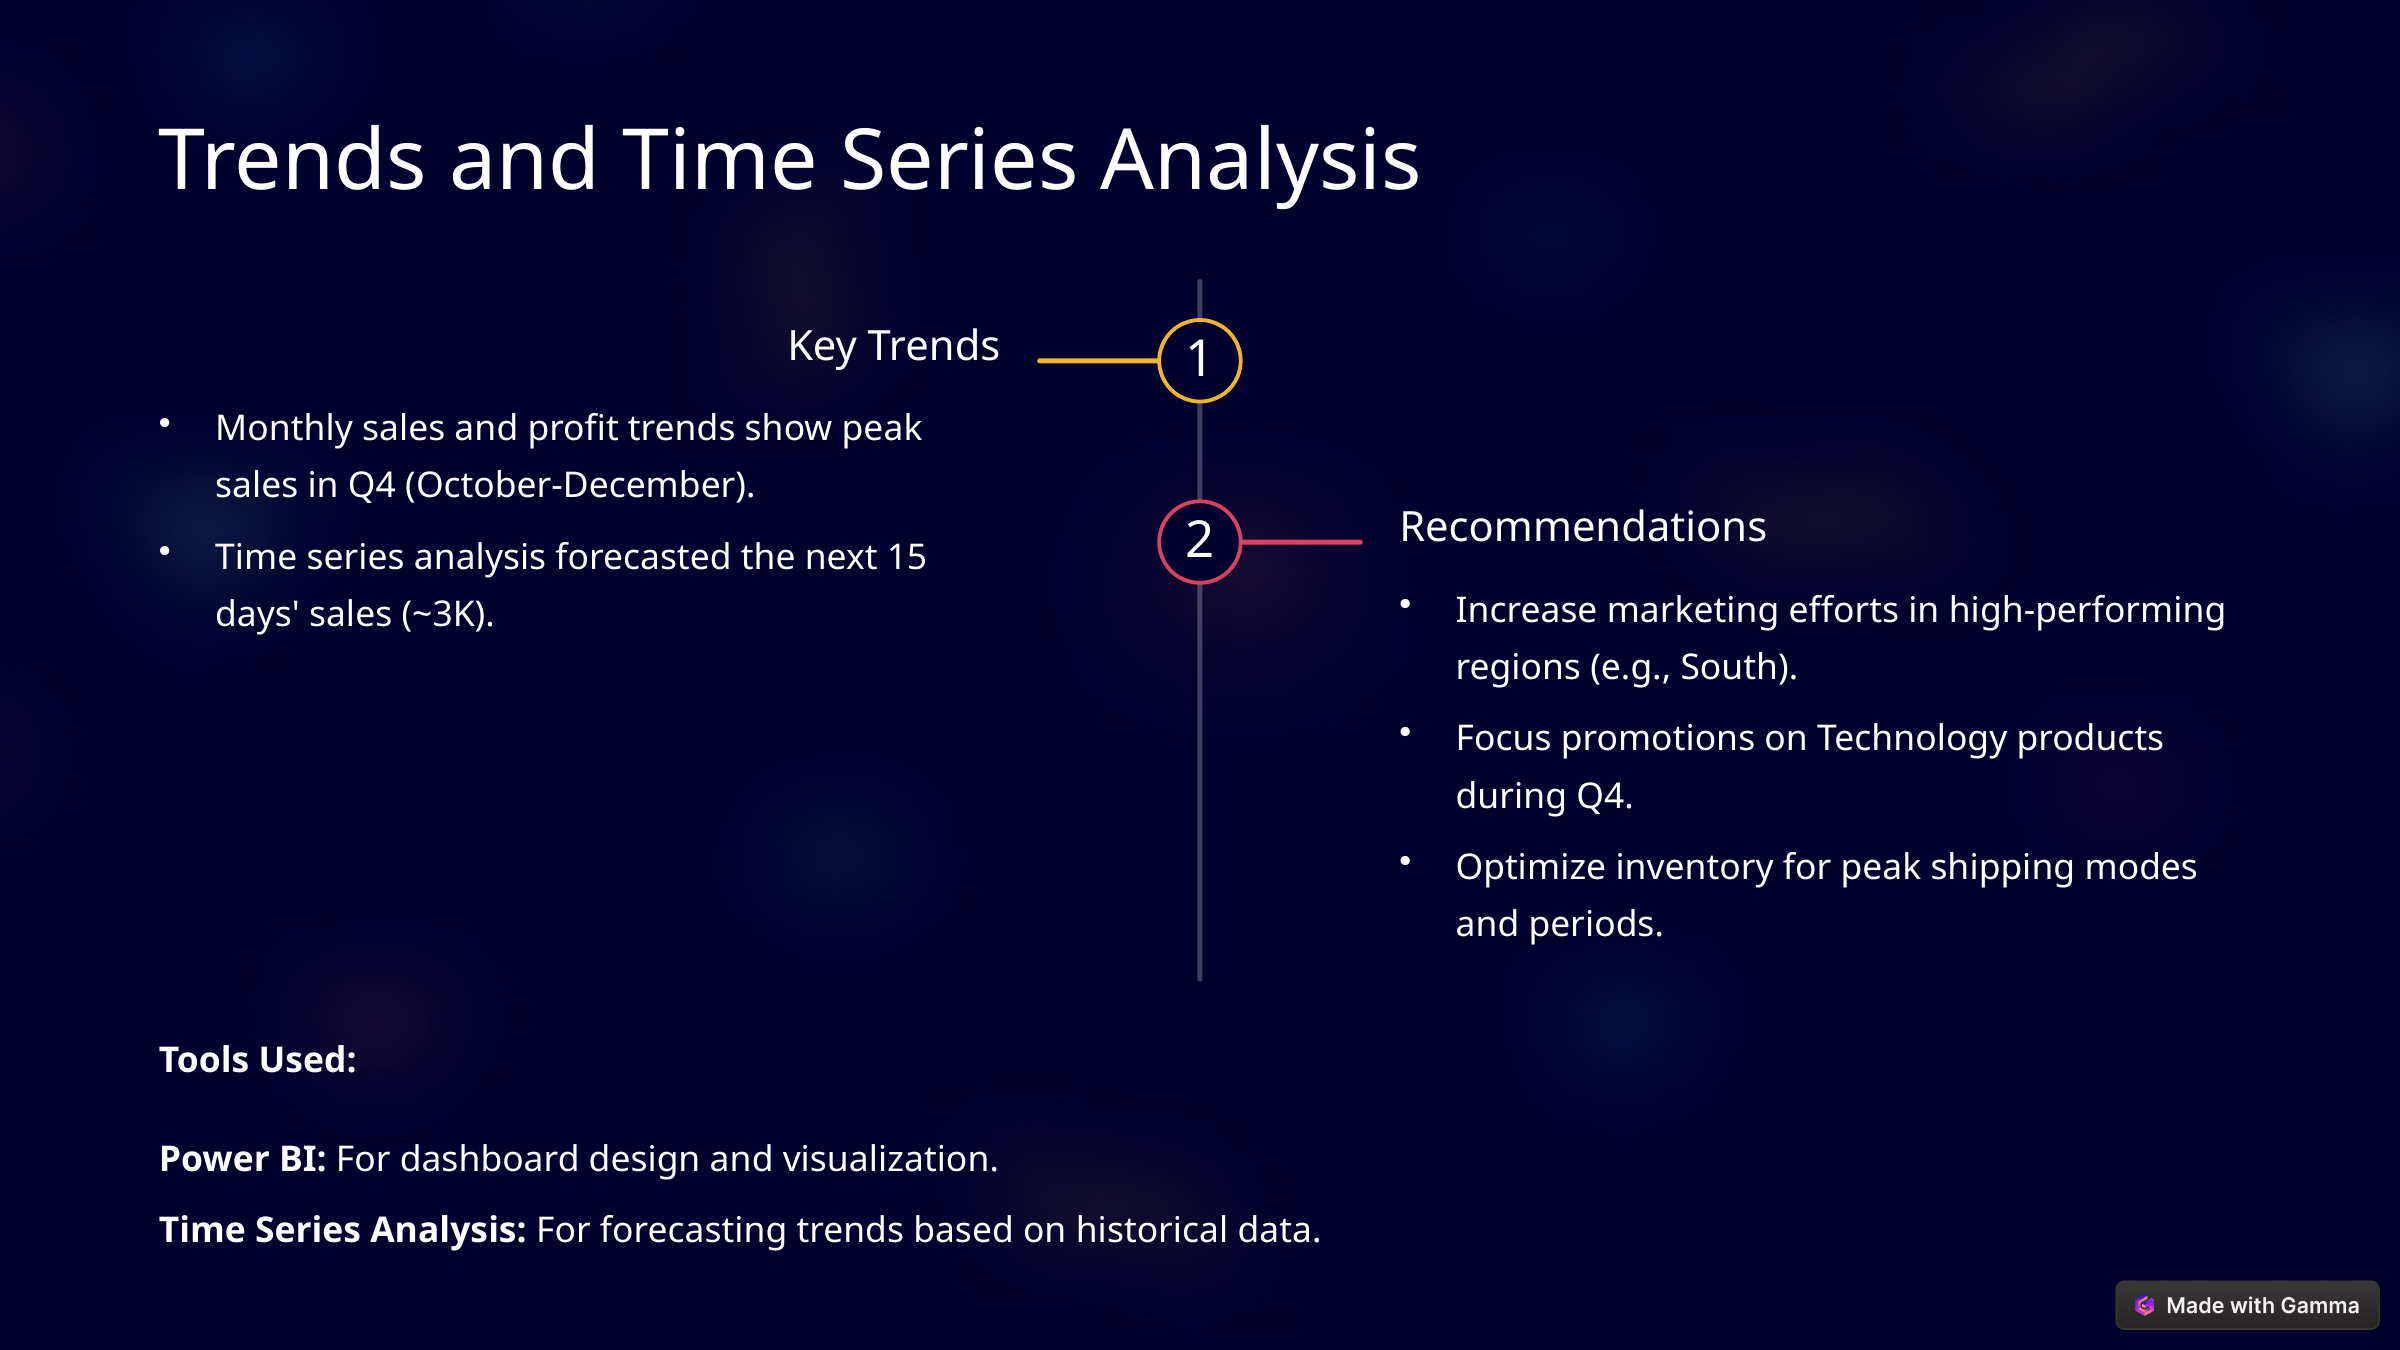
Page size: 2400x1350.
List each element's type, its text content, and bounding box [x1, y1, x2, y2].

text_box 2 [1184, 516, 1216, 568]
text_box Time series analysis forecasted the next 15 days' sales (~3K). [158, 519, 1001, 636]
text_box [1197, 583, 1203, 982]
text_box Optimize inventory for peak shipping modes and periods. [1399, 829, 2241, 946]
text_box 1 [1184, 335, 1216, 387]
text_box [1159, 501, 1241, 583]
text_box [1197, 279, 1203, 320]
text_box Recommendations [1399, 496, 1827, 551]
text_box [1197, 402, 1203, 501]
text_box Monthly sales and profit trends show peak sales in Q4 (October-December). [158, 390, 1001, 507]
text_box Time Series Analysis: For forecasting trends based on historical data. [158, 1191, 2241, 1250]
text_box [1159, 319, 1241, 402]
text_box Power BI: For dashboard design and visualization. [158, 1121, 2241, 1180]
text_box [1241, 539, 1363, 545]
text_box Increase marketing efforts in high-performing regions (e.g., South). [1399, 571, 2241, 688]
picture [2106, 1271, 2389, 1339]
text_box Tools Used: [158, 1022, 2241, 1081]
text_box Trends and Time Series Analysis [158, 99, 1423, 207]
text_box [1037, 358, 1159, 364]
text_box Key Trends [573, 315, 1001, 369]
text_box Focus promotions on Technology products during Q4. [1399, 700, 2241, 817]
